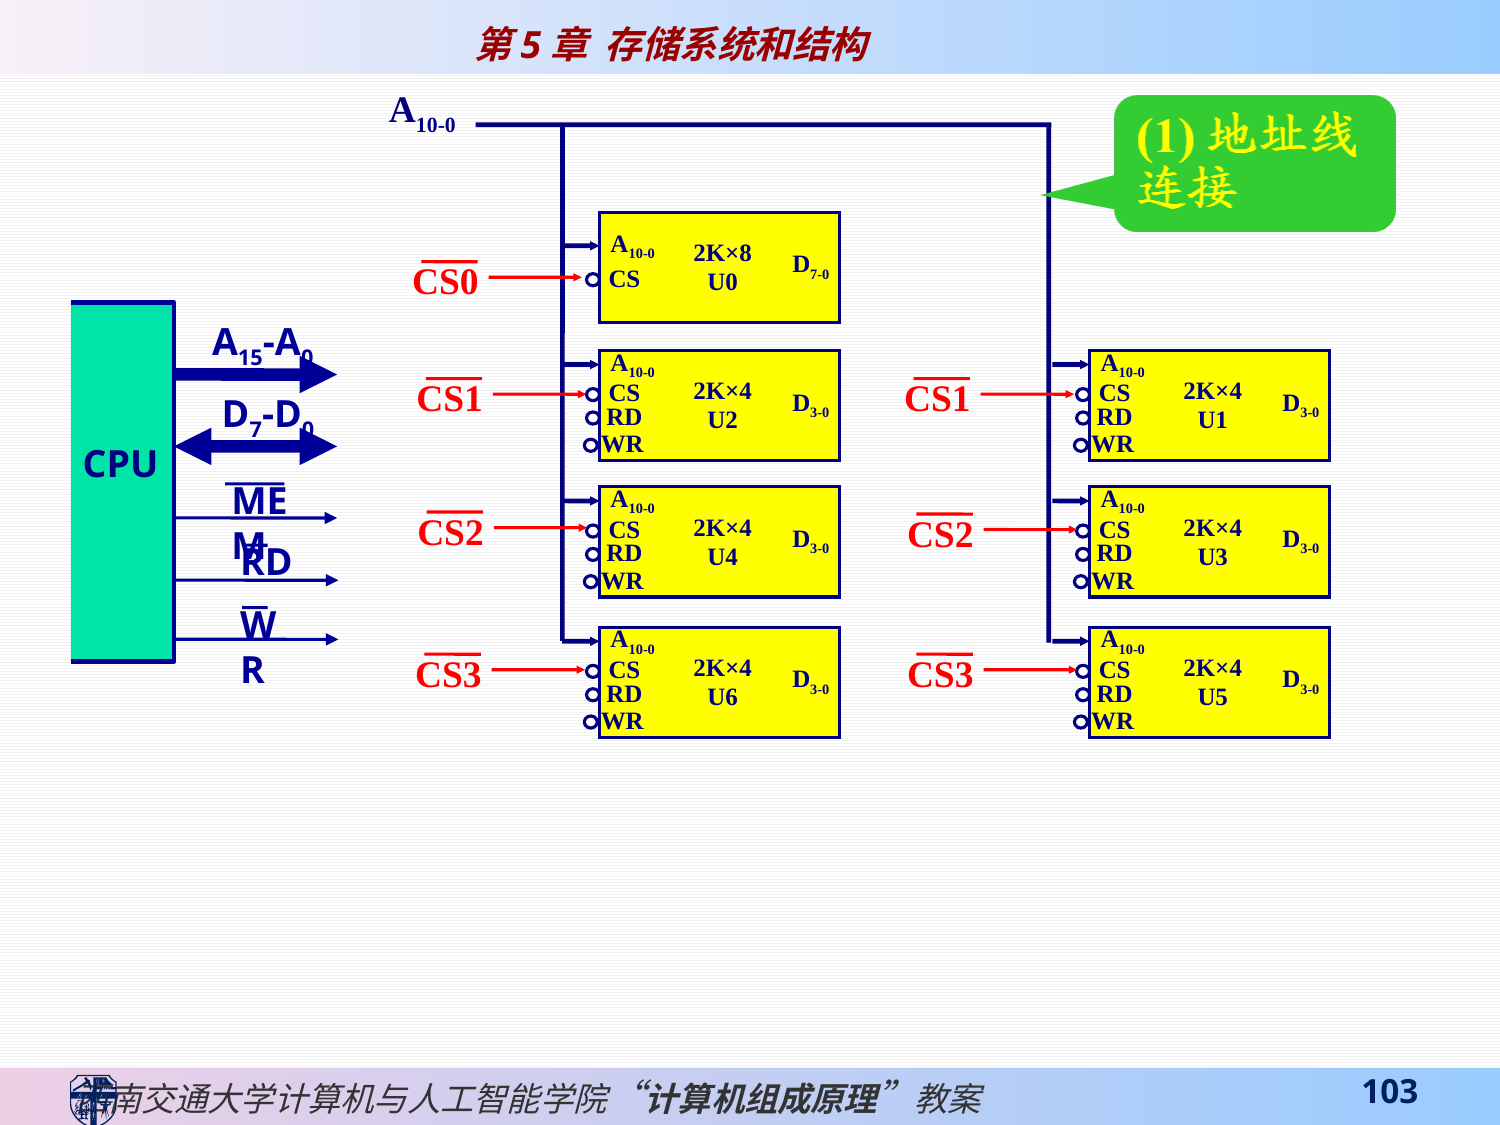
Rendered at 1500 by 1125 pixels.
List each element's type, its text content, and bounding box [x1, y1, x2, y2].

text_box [366, 249, 1078, 713]
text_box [475, 124, 1052, 248]
table_header 地址范围（空间） [1226, 0, 1230, 73]
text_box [70, 302, 349, 662]
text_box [561, 722, 864, 758]
text_box A10-0 [358, 78, 487, 149]
picture [1038, 83, 1397, 234]
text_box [1052, 338, 1354, 758]
